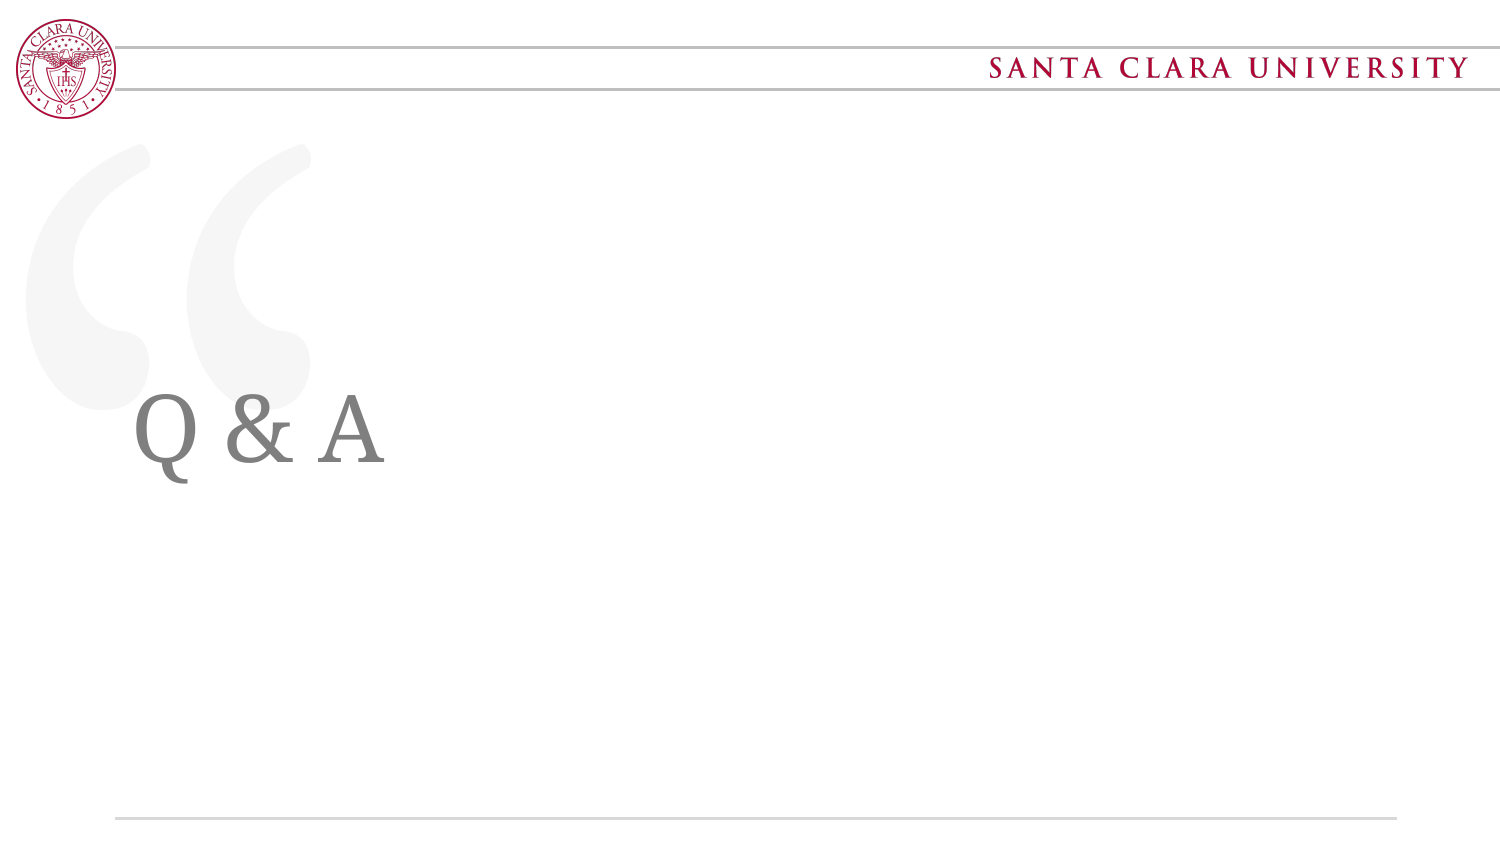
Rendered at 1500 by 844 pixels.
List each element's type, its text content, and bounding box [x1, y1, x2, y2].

title Q & A [119, 143, 1397, 721]
picture [16, 19, 116, 119]
picture [990, 57, 1468, 78]
